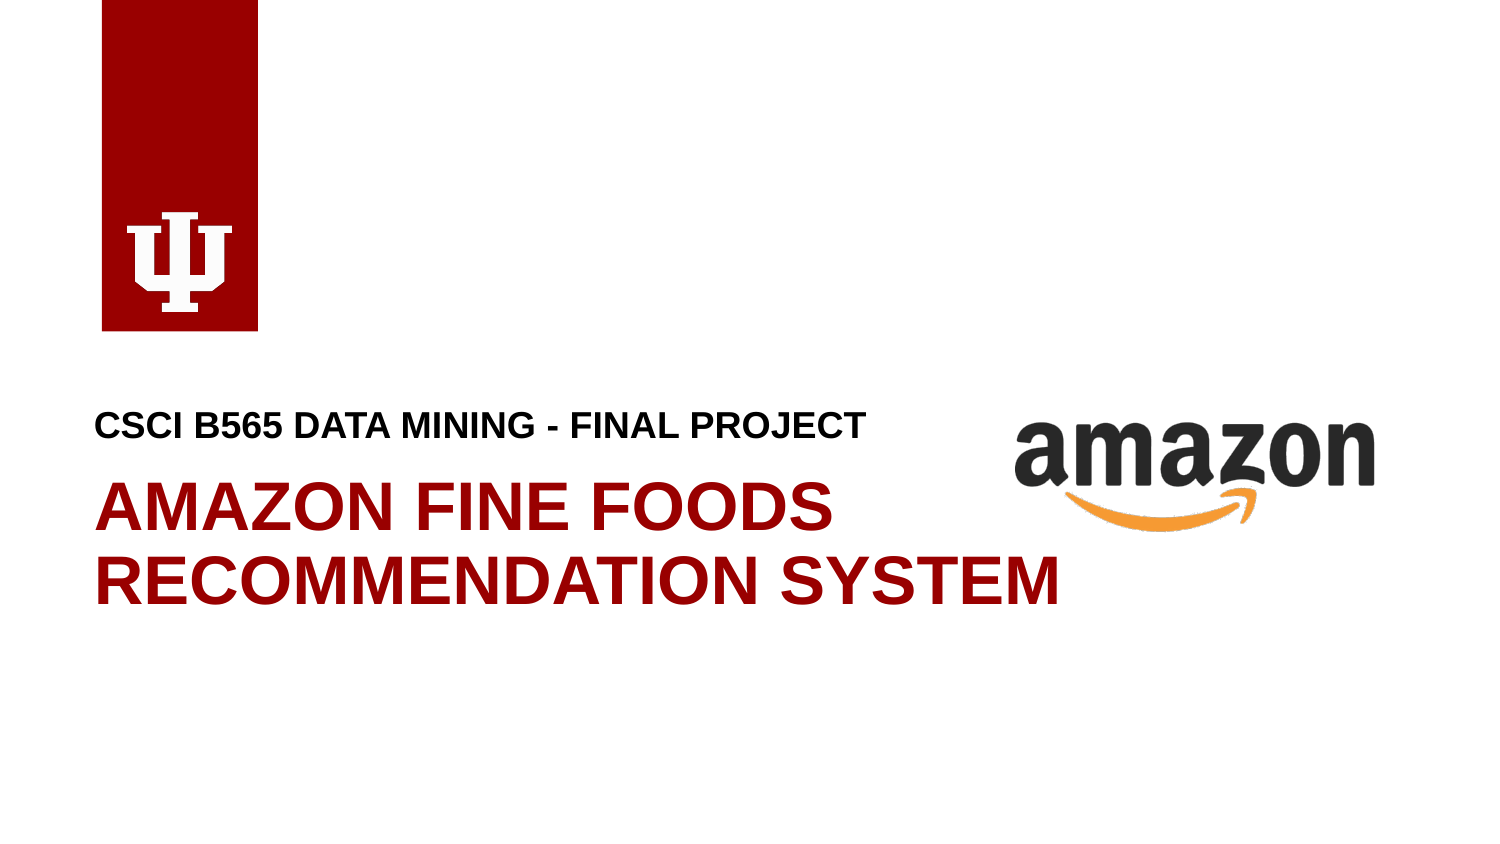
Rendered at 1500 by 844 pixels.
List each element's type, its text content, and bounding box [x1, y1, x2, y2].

title AMAZON FINE FOODS RECOMMENDATION SYSTEM [82, 453, 1386, 637]
list CSCI B565 DATA MINING - FINAL PROJECT [82, 406, 1386, 448]
picture [1015, 421, 1375, 533]
picture [127, 212, 232, 312]
